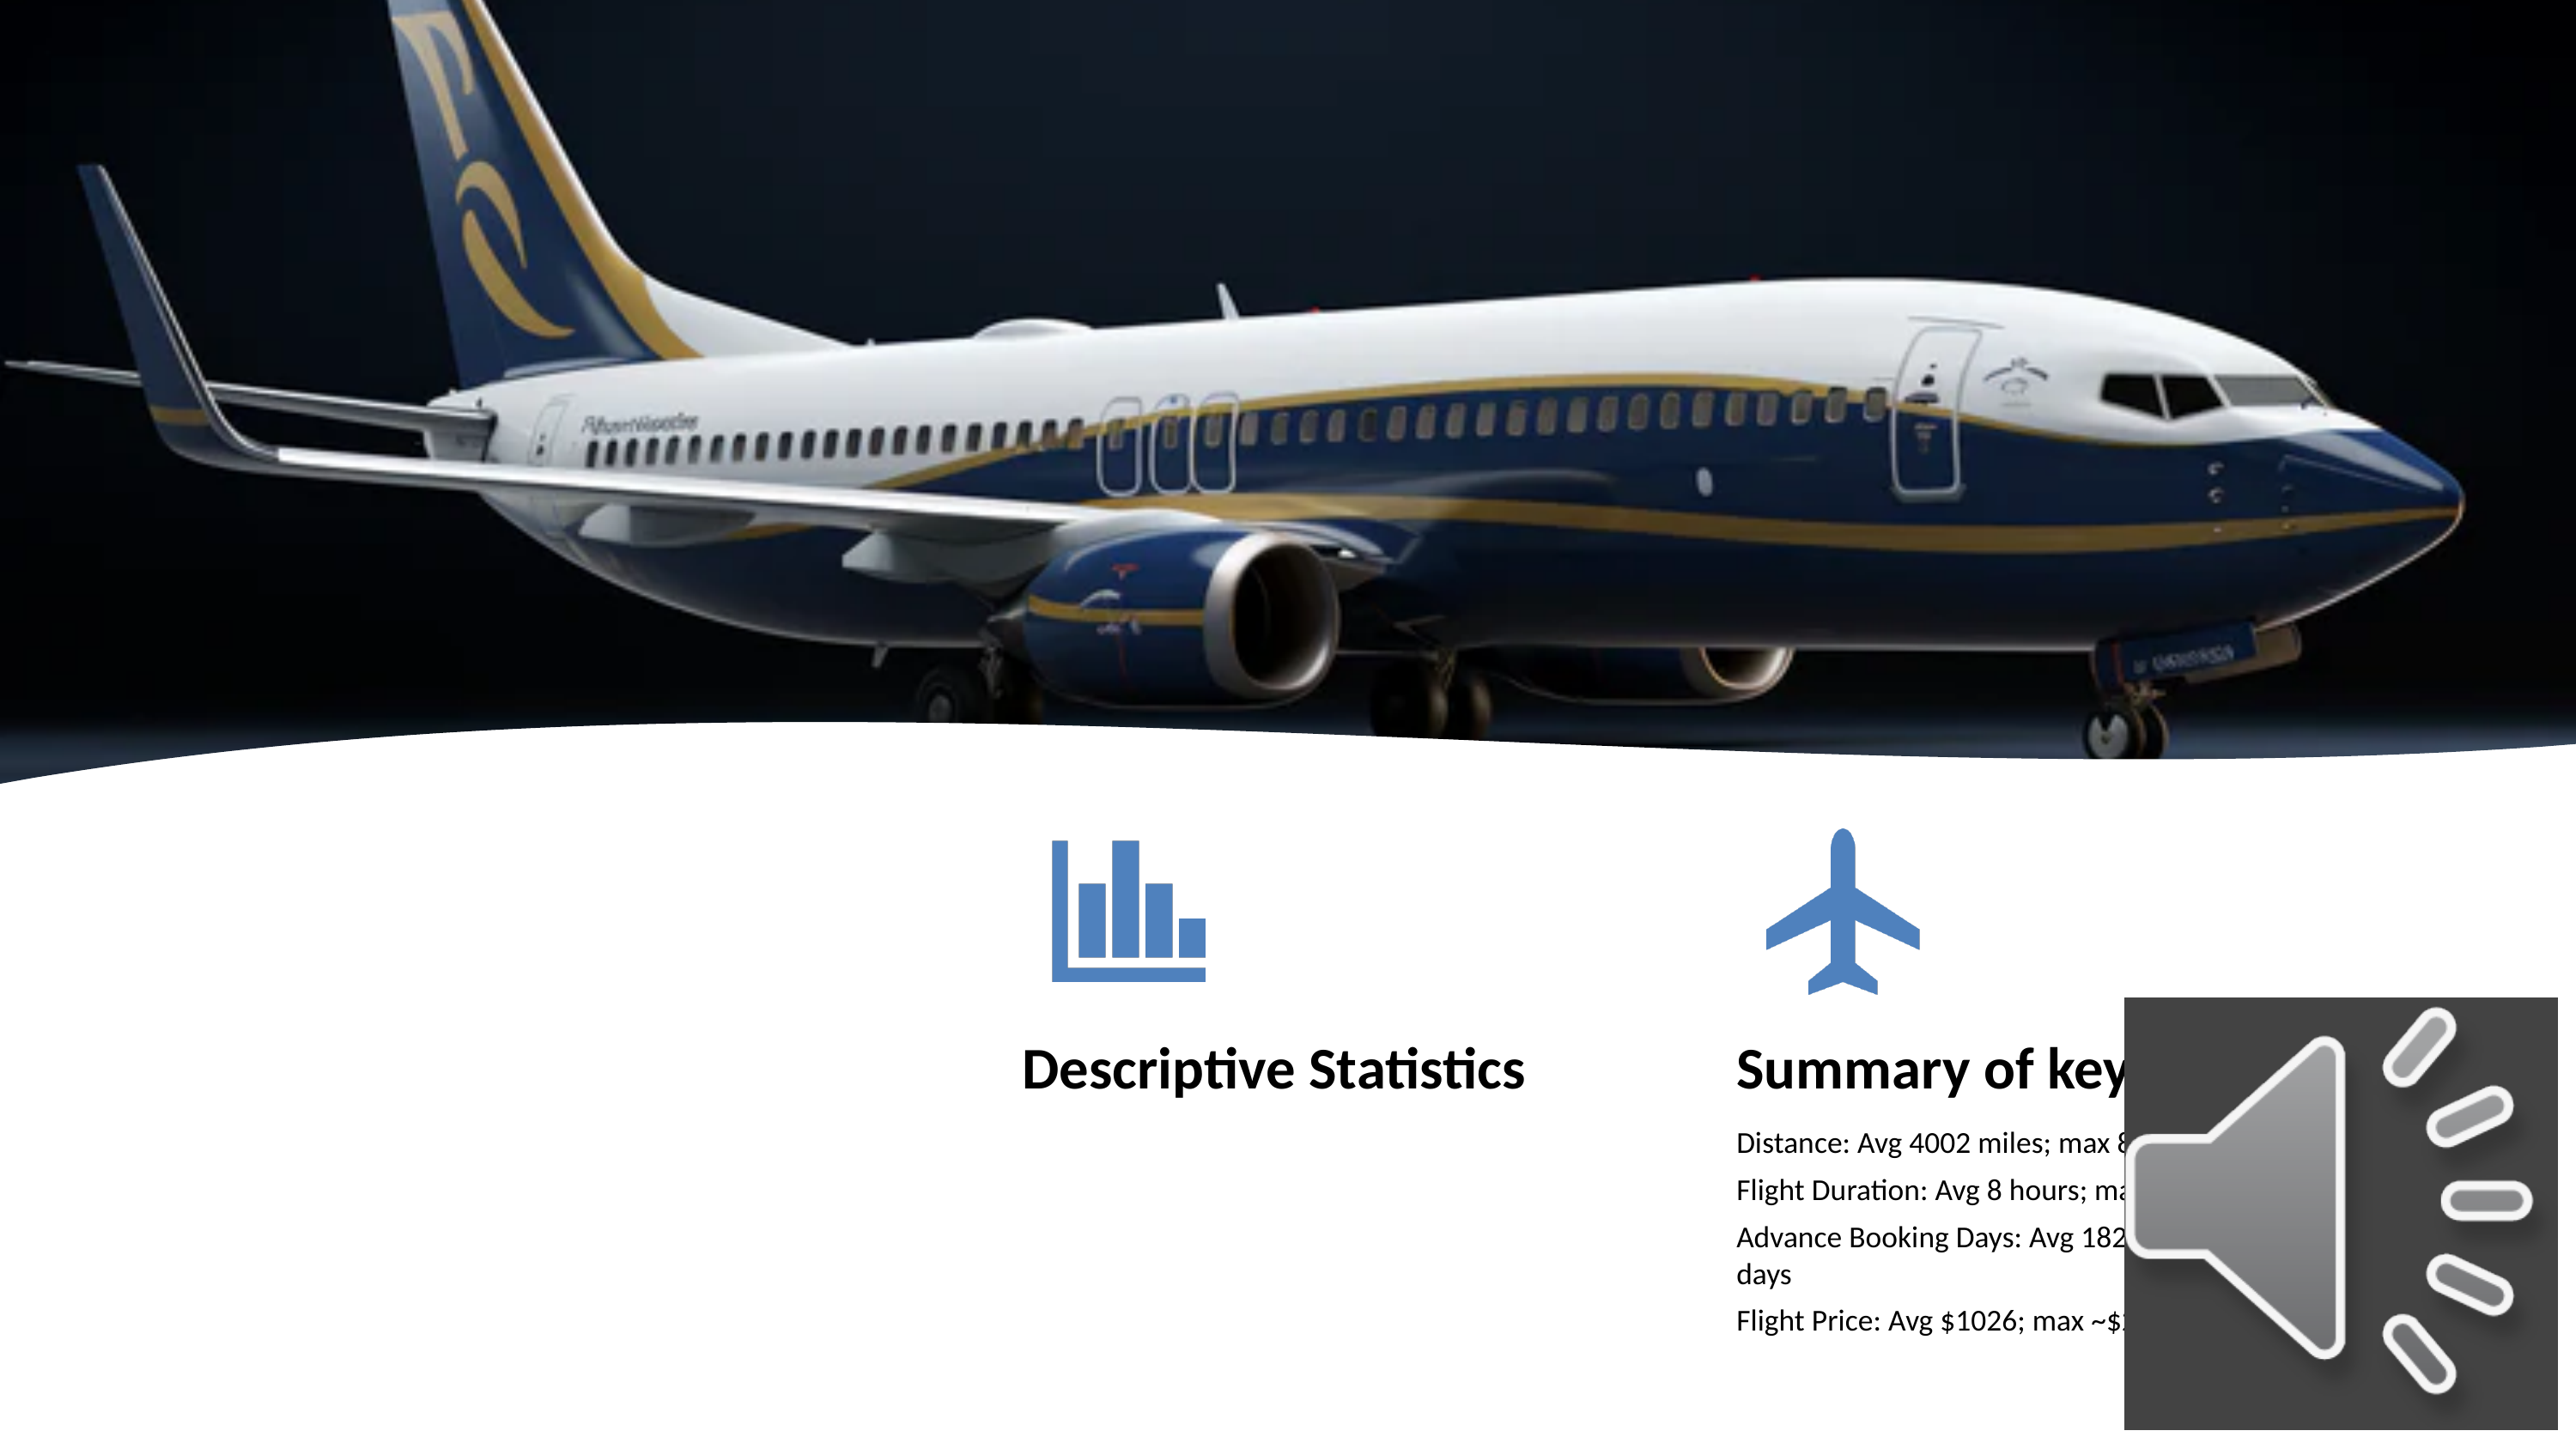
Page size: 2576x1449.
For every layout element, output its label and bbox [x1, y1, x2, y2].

text_box [892, 792, 2475, 1312]
picture [2123, 996, 2560, 1432]
picture [0, 0, 2576, 785]
